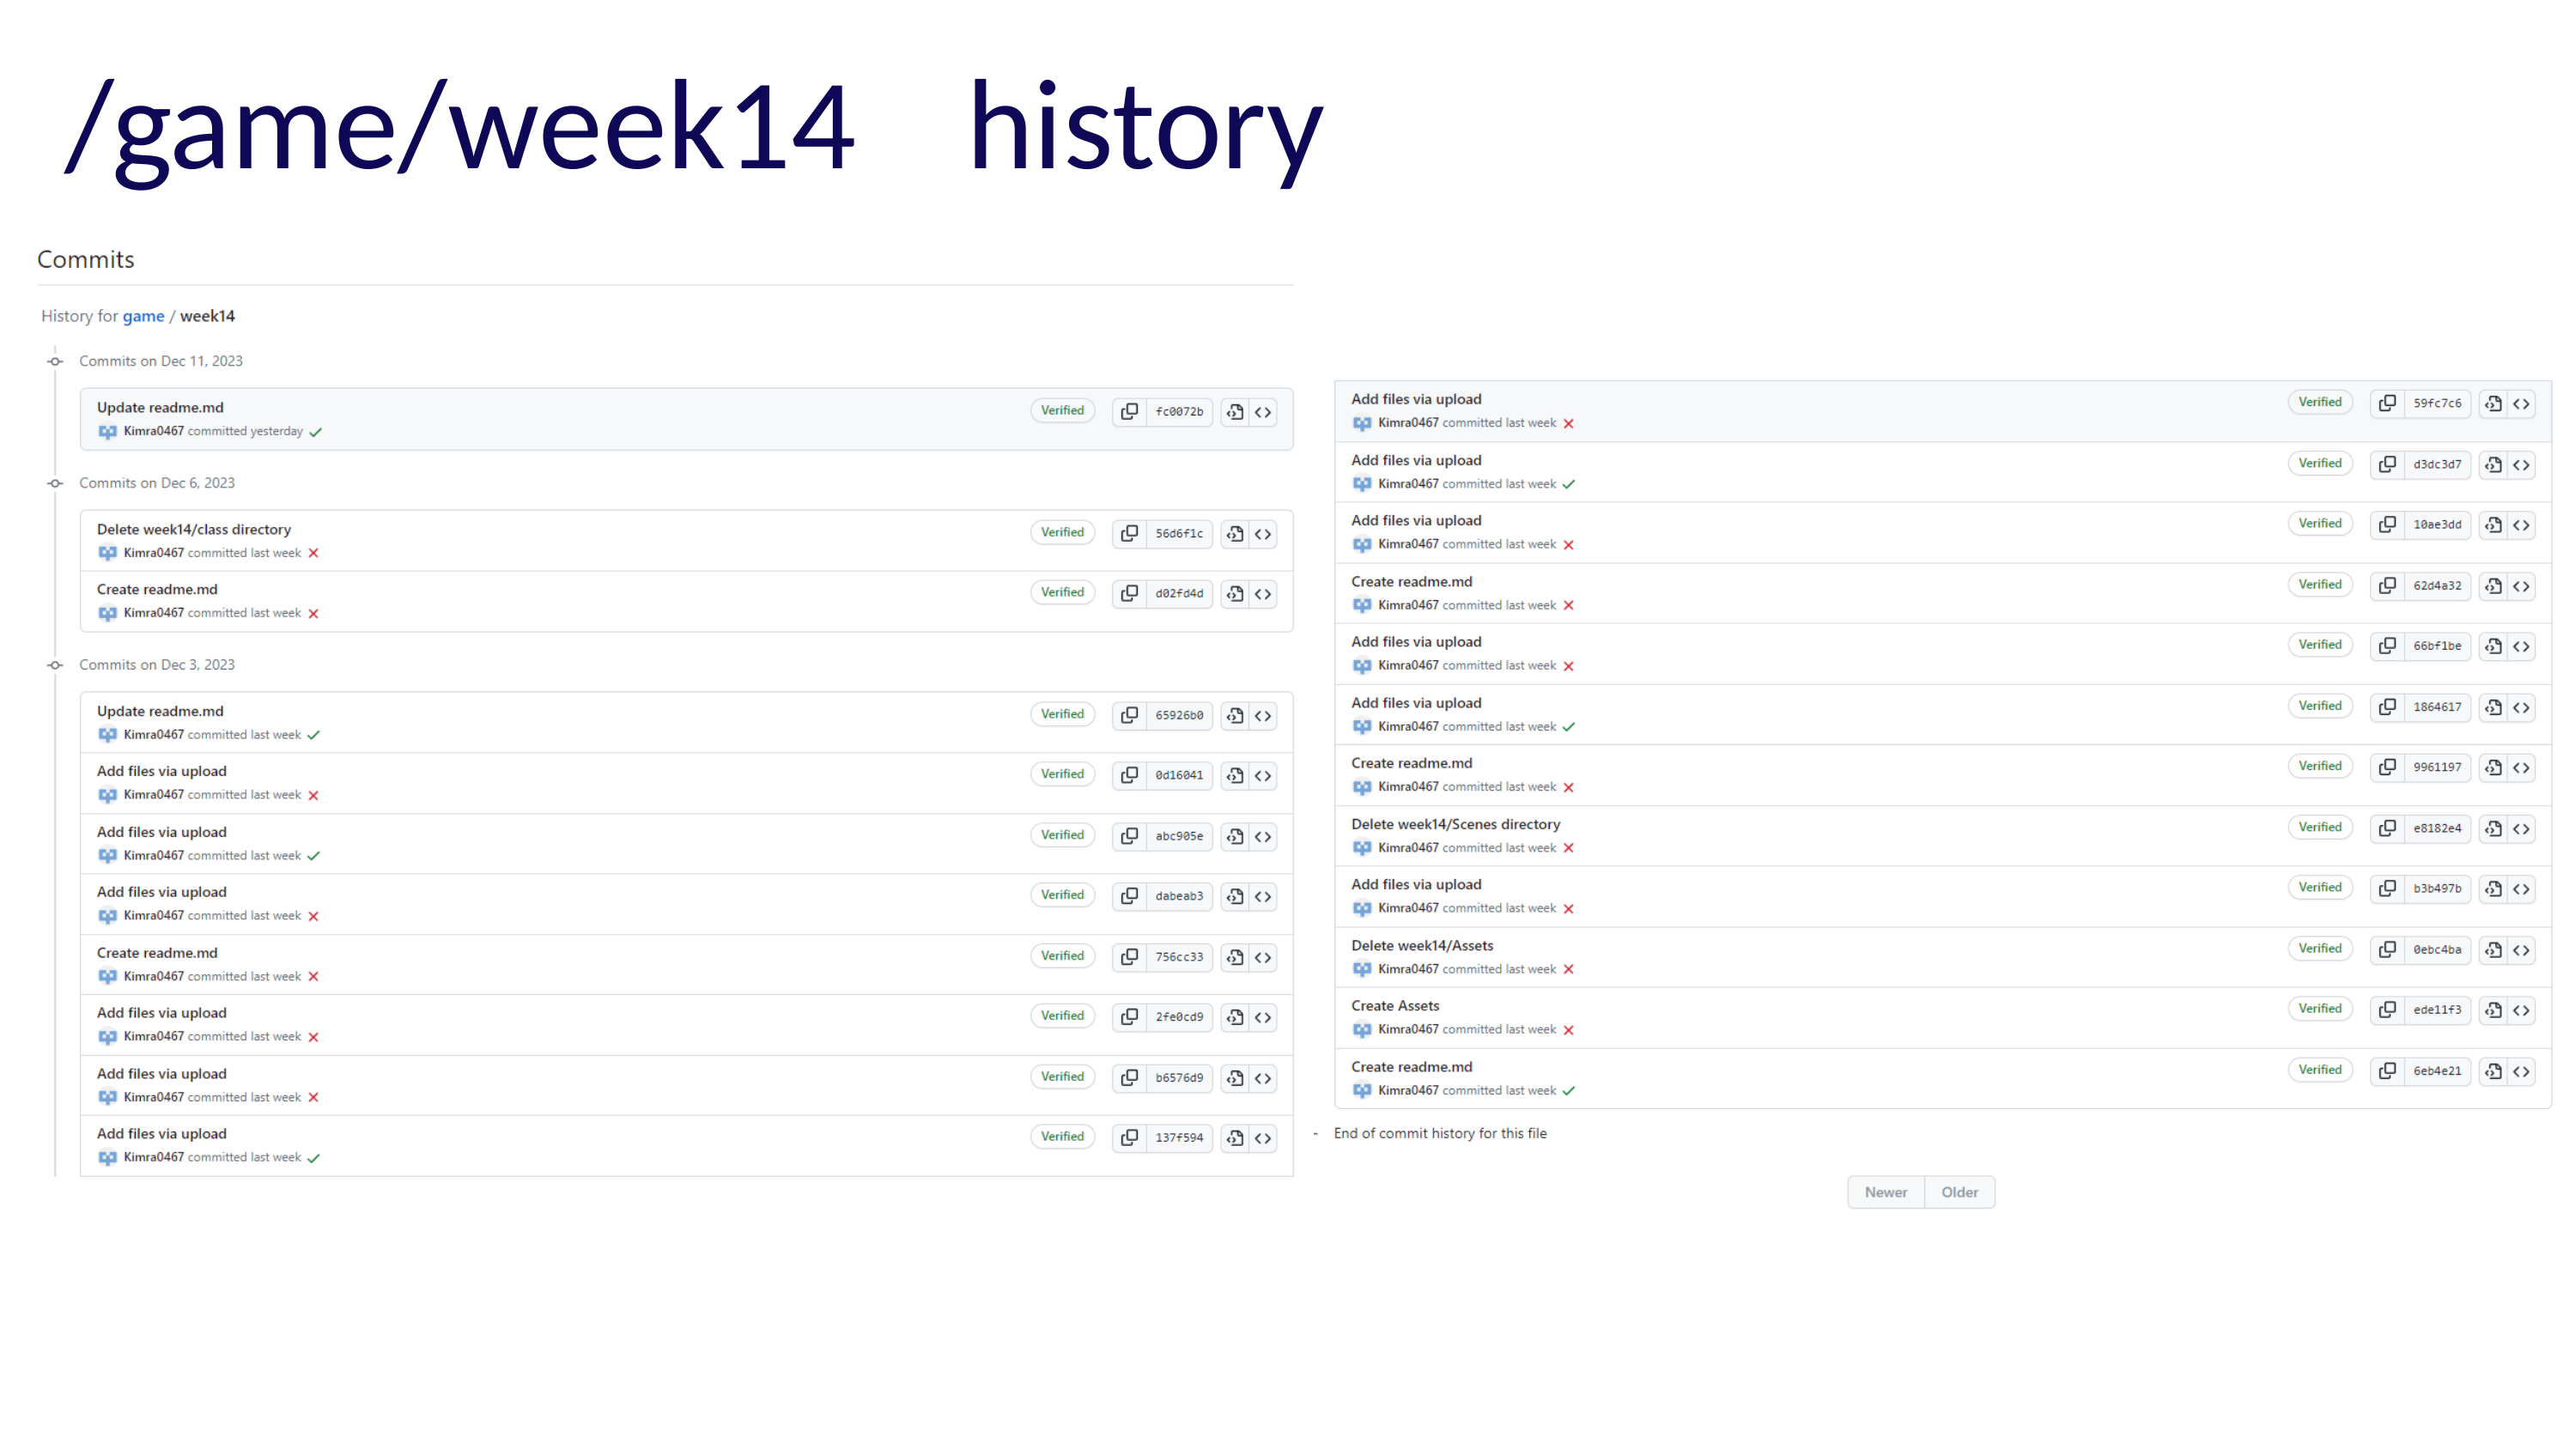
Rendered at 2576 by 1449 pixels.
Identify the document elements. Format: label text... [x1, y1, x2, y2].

picture [8, 232, 2555, 1218]
text_box /game/week14 history [64, 14, 2154, 195]
